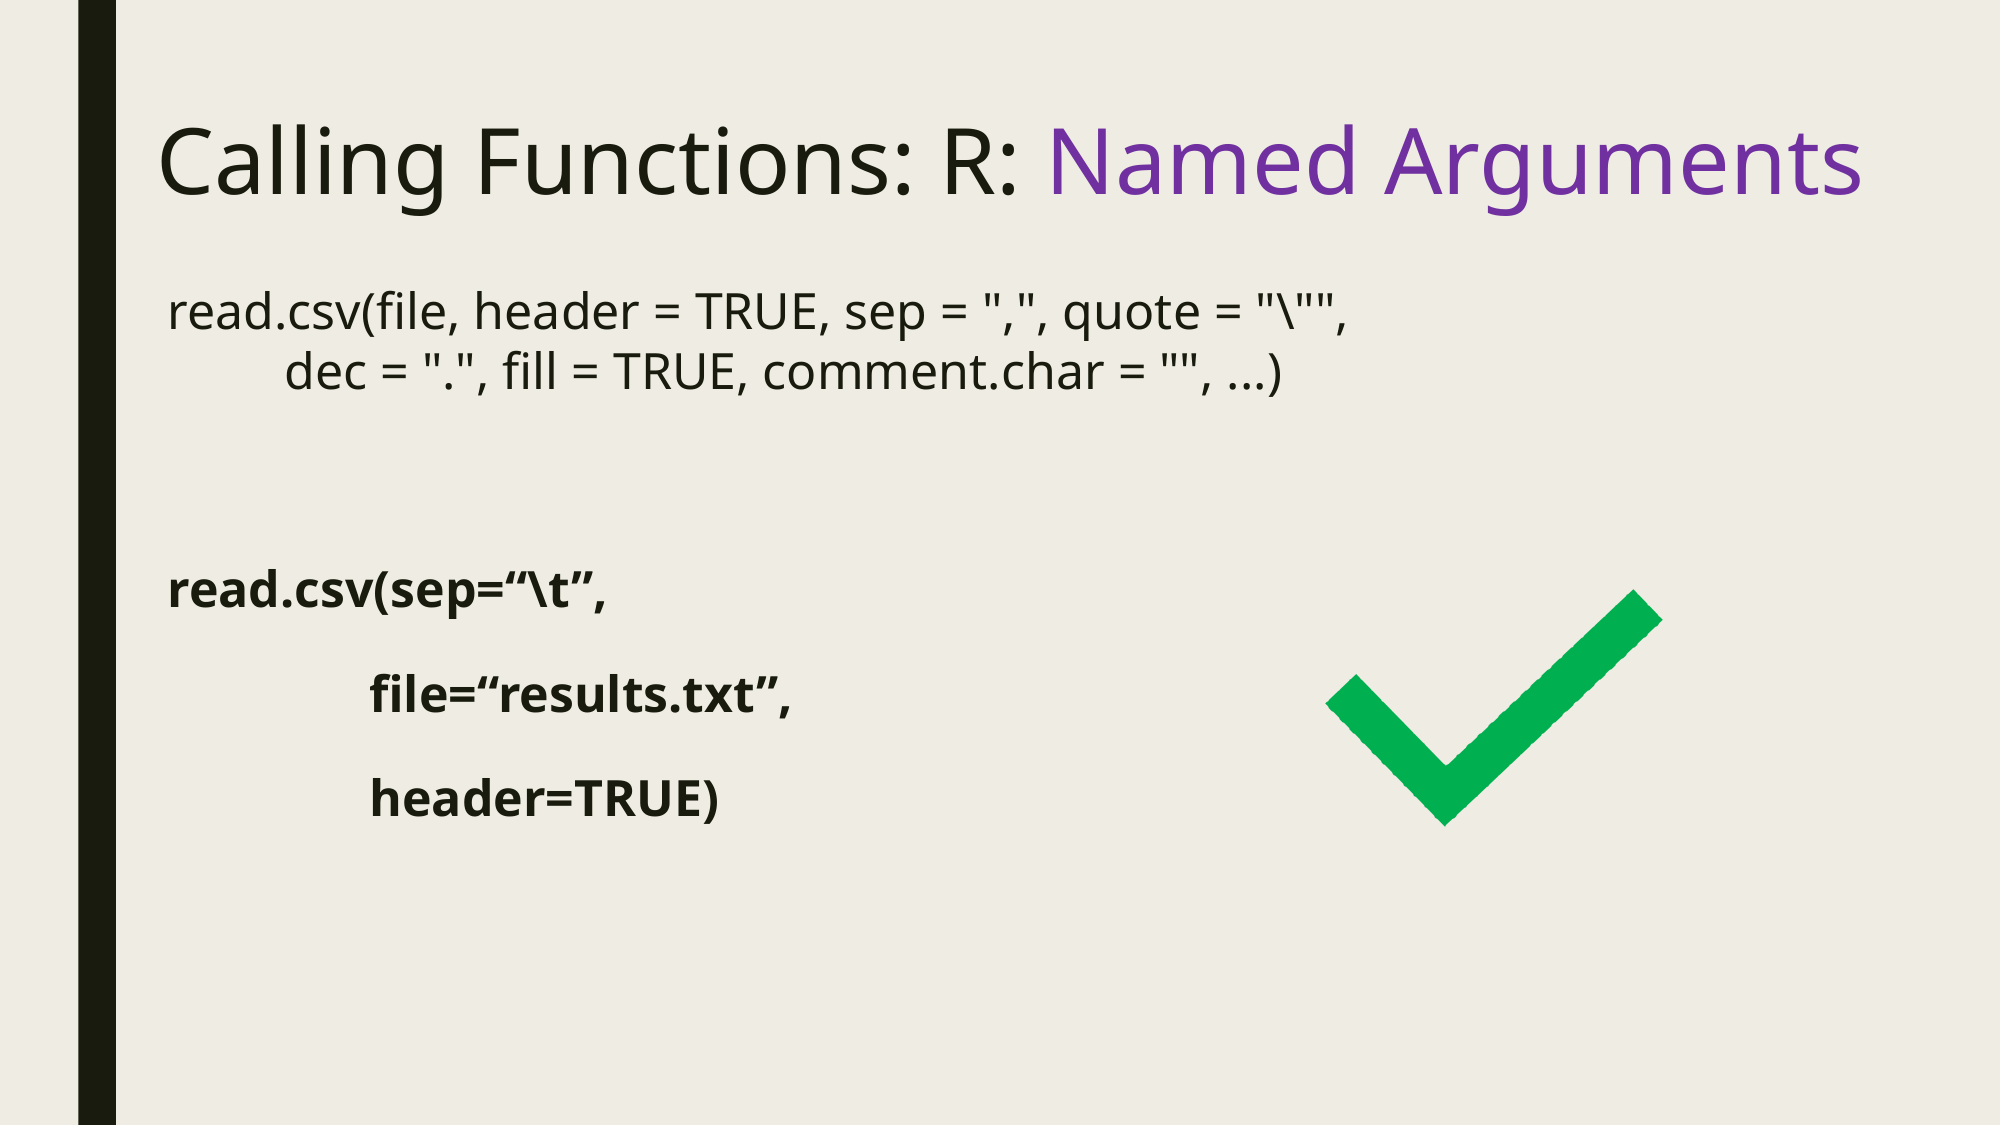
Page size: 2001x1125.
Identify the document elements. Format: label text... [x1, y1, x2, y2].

text_box read.csv(sep=“\t”, file=“results.txt”, header=TRUE) [147, 537, 1191, 920]
title Calling Functions: R: Named Arguments [136, 96, 2000, 233]
picture [1318, 531, 1669, 882]
text_box read.csv(file, header = TRUE, sep = ",", quote = "\"", dec = ".", fill = TRUE, comment.char = "", ...) [147, 259, 1976, 507]
